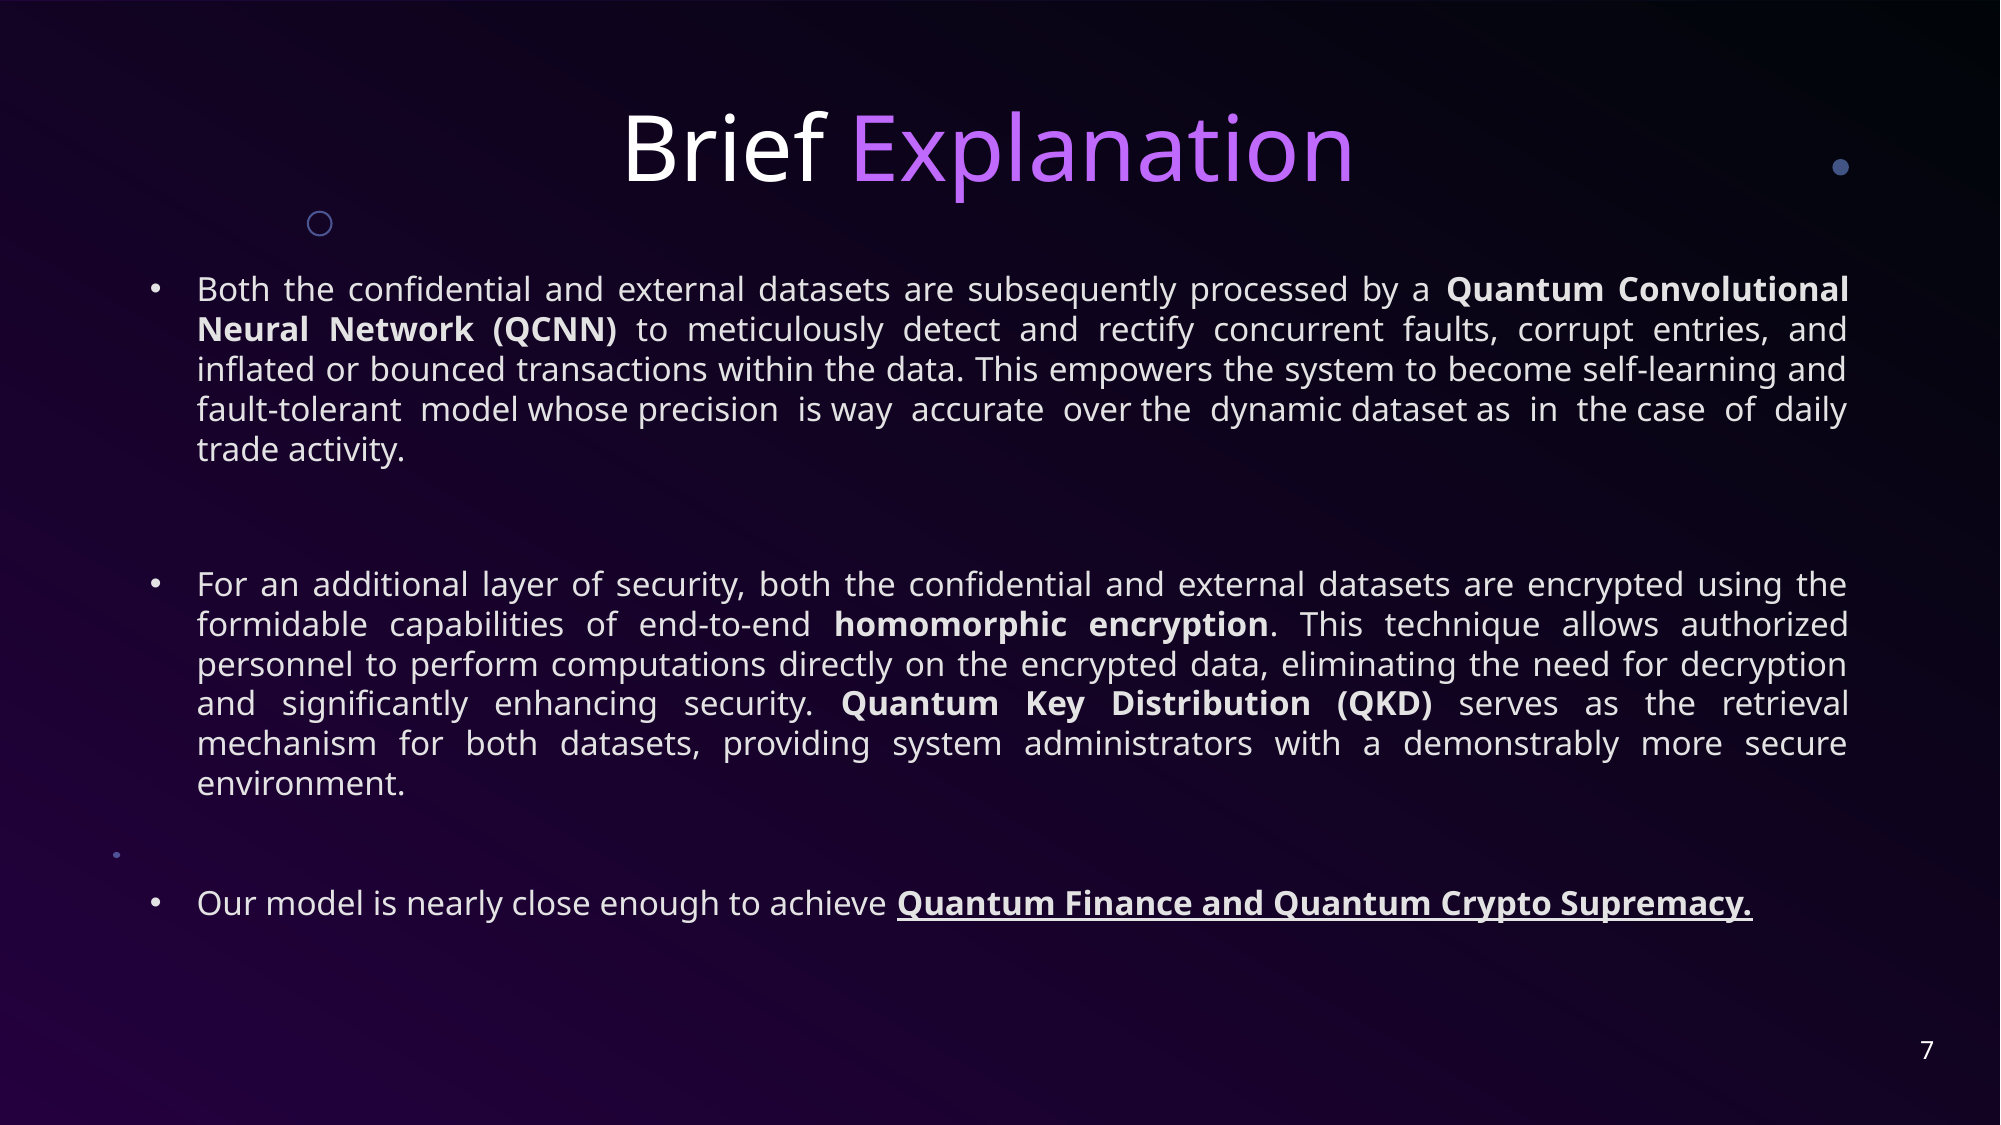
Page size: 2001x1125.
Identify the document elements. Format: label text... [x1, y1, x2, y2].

text_box Both the confidential and external datasets are subsequently processed by a Quantum Convolutional Neural Network (QCNN) to meticulously detect and rectify concurrent faults, corrupt entries, and inflated or bounced transactions within the data. This empowers the system to become self-learning and fault-tolerant model whose precision is way accurate over the dynamic dataset as in the case of daily trade activity. For an additional layer of security, both the confidential and external datasets are encrypted using the formidable capabilities of end-to-end homomorphic encryption. This technique allows authorized personnel to perform computations directly on the encrypted data, eliminating the need for decryption and significantly enhancing security. Quantum Key Distribution (QKD) serves as the retrieval mechanism for both datasets, providing system administrators with a demonstrably more secure environment. Our model is nearly close enough to achieve Quantum Finance and Quantum Crypto Supremacy. [134, 260, 1866, 930]
slide_number 6 [1499, 1021, 1950, 1082]
title Brief Explanation [405, 8, 1596, 260]
